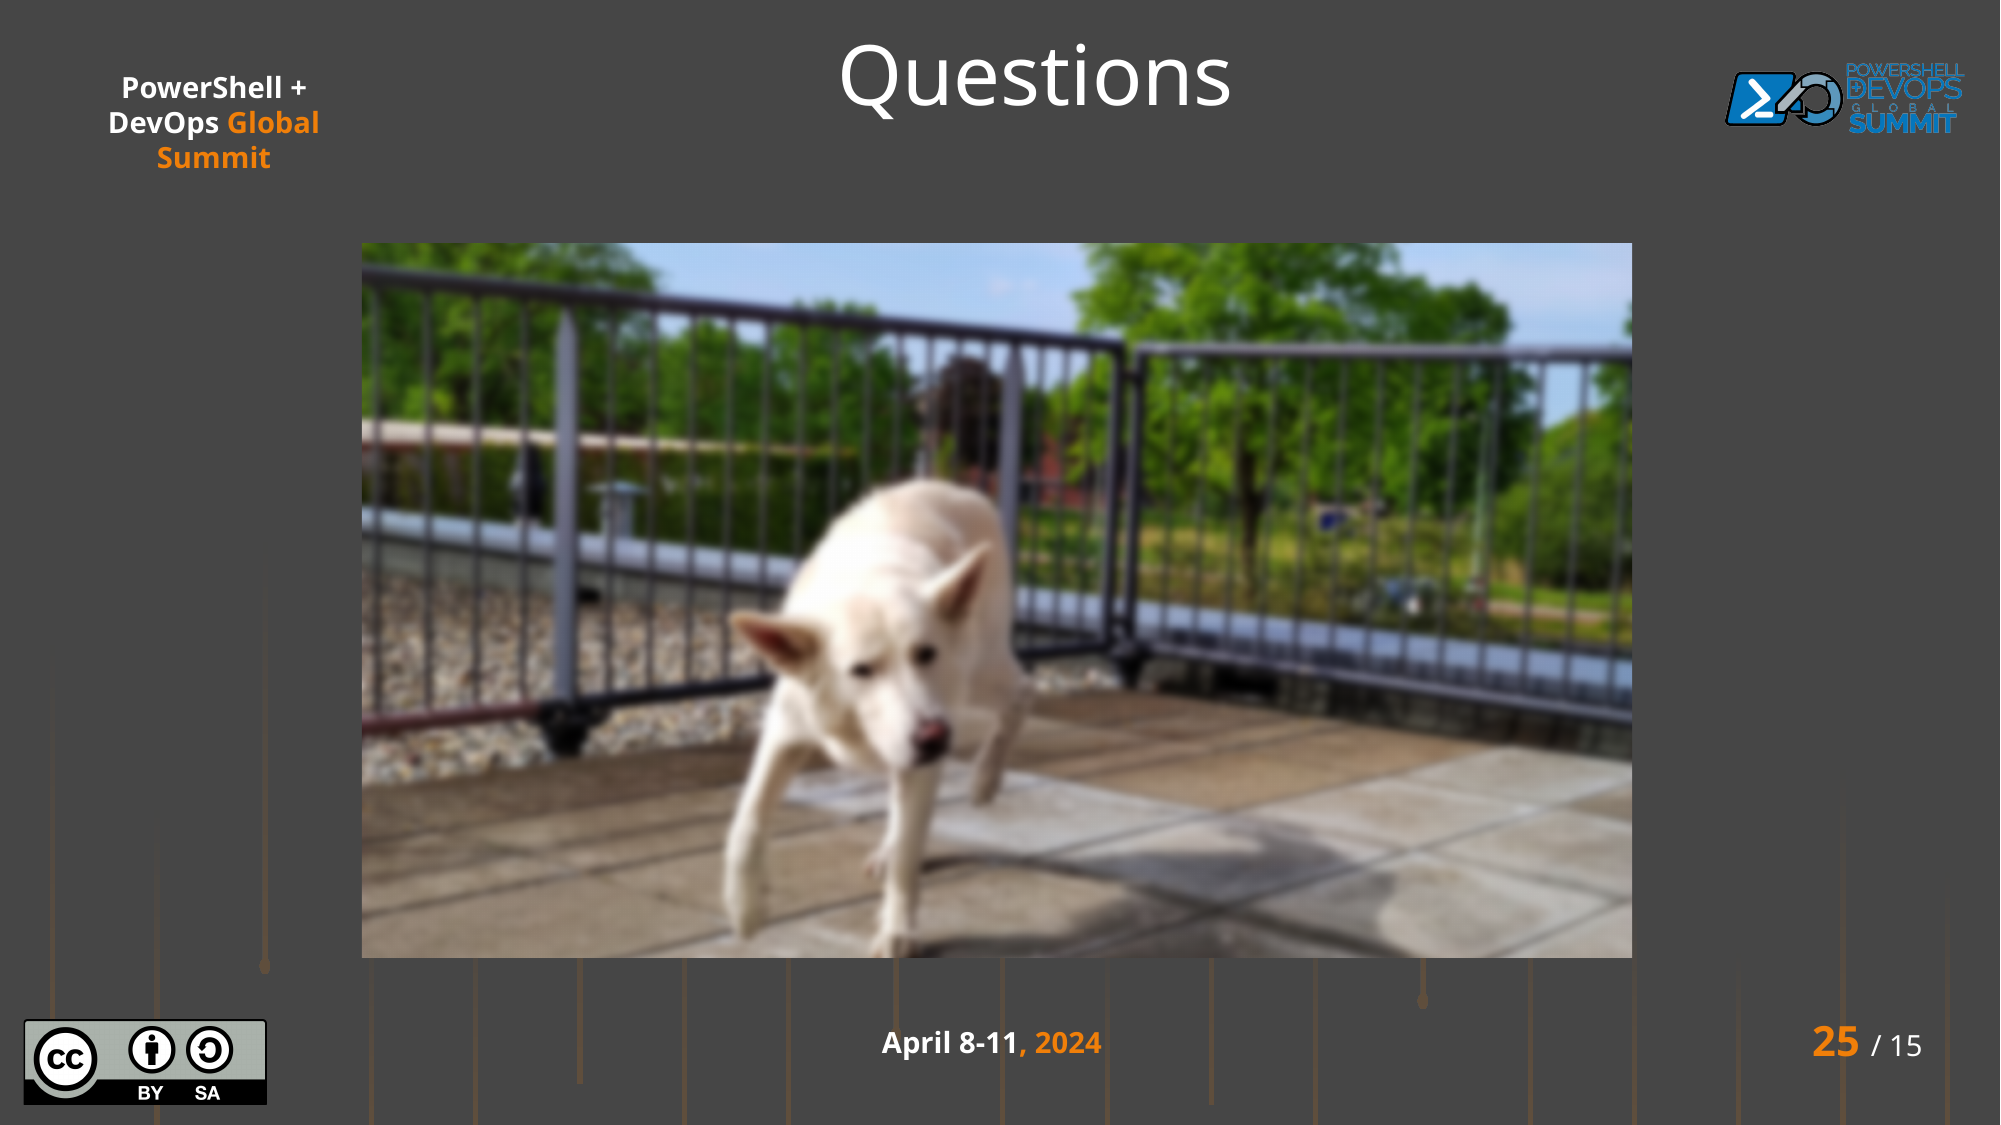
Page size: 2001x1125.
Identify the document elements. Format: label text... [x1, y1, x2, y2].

picture [361, 243, 1633, 958]
picture [23, 1019, 267, 1105]
picture [1725, 61, 1965, 139]
title Questions [367, 25, 1704, 244]
